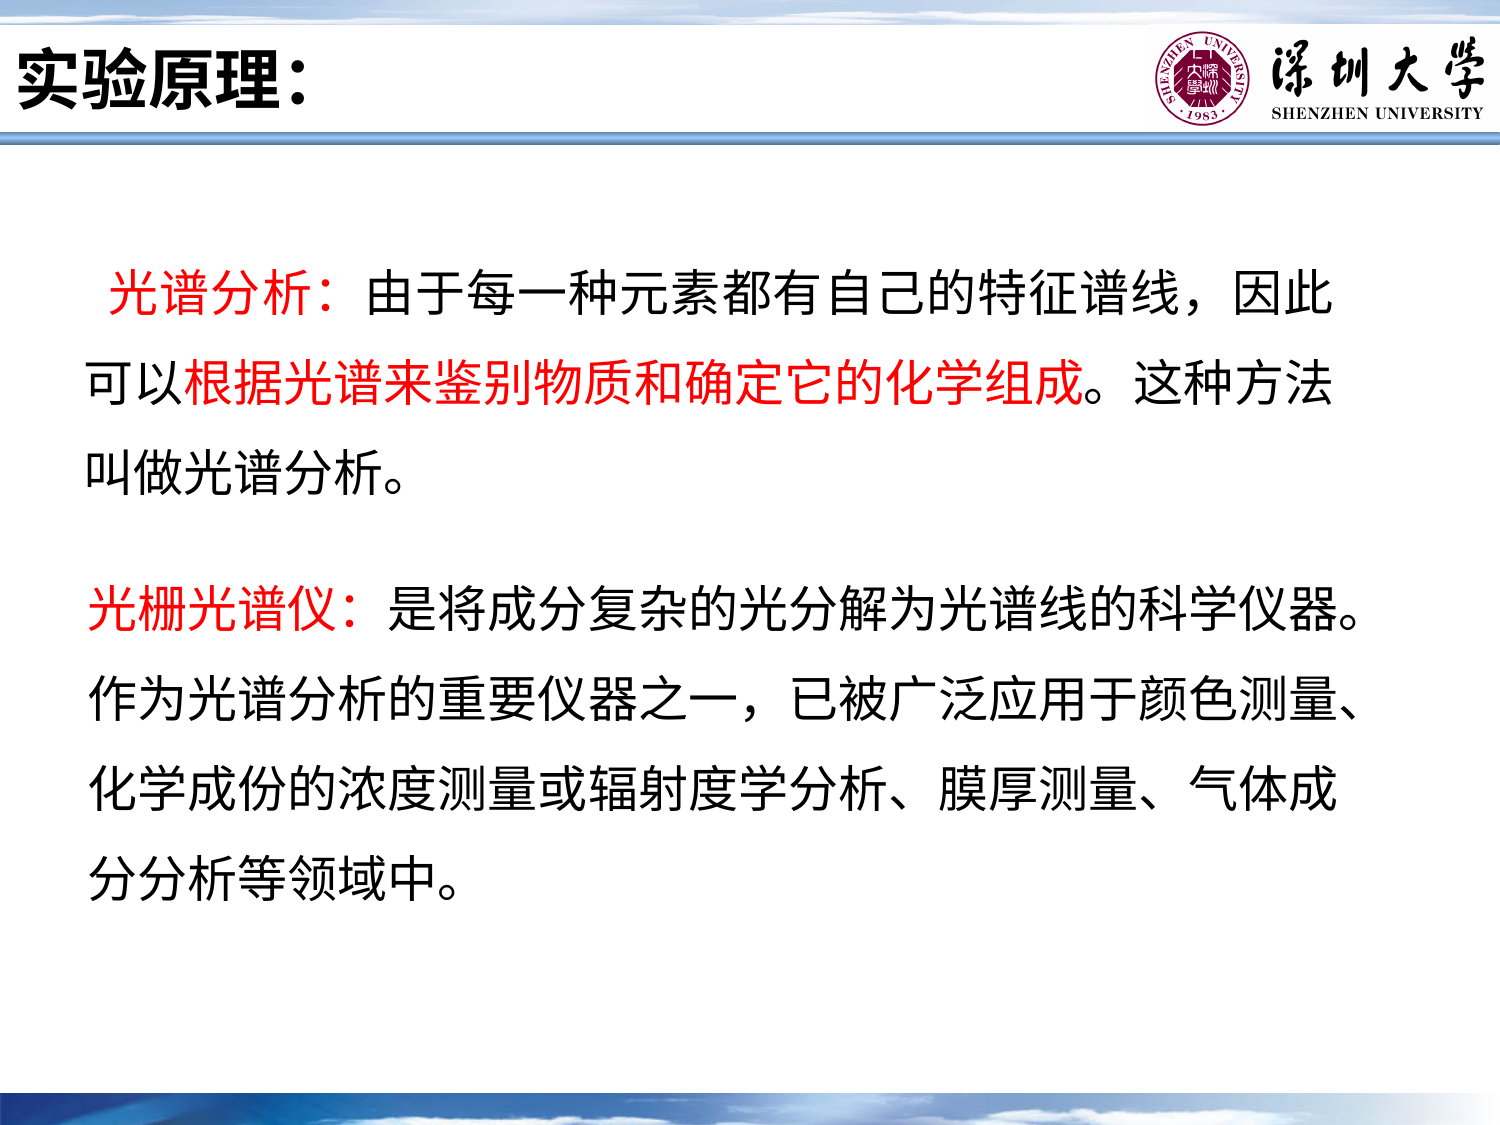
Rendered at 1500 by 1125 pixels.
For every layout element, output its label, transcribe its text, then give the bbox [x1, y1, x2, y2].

text_box 光谱分析：由于每一种元素都有自己的特征谱线，因此可以根据光谱来鉴别物质和确定它的化学组成。这种方法叫做光谱分析。 [68, 223, 1349, 509]
text_box 光栅光谱仪：是将成分复杂的光分解为光谱线的科学仪器。作为光谱分析的重要仪器之一，已被广泛应用于颜色测量、化学成份的浓度测量或辐射度学分析、膜厚测量、气体成分分析等领域中。 [72, 539, 1353, 915]
text_box 实验原理： [0, 30, 480, 126]
picture [0, 1093, 1500, 1125]
picture [0, 0, 1500, 131]
